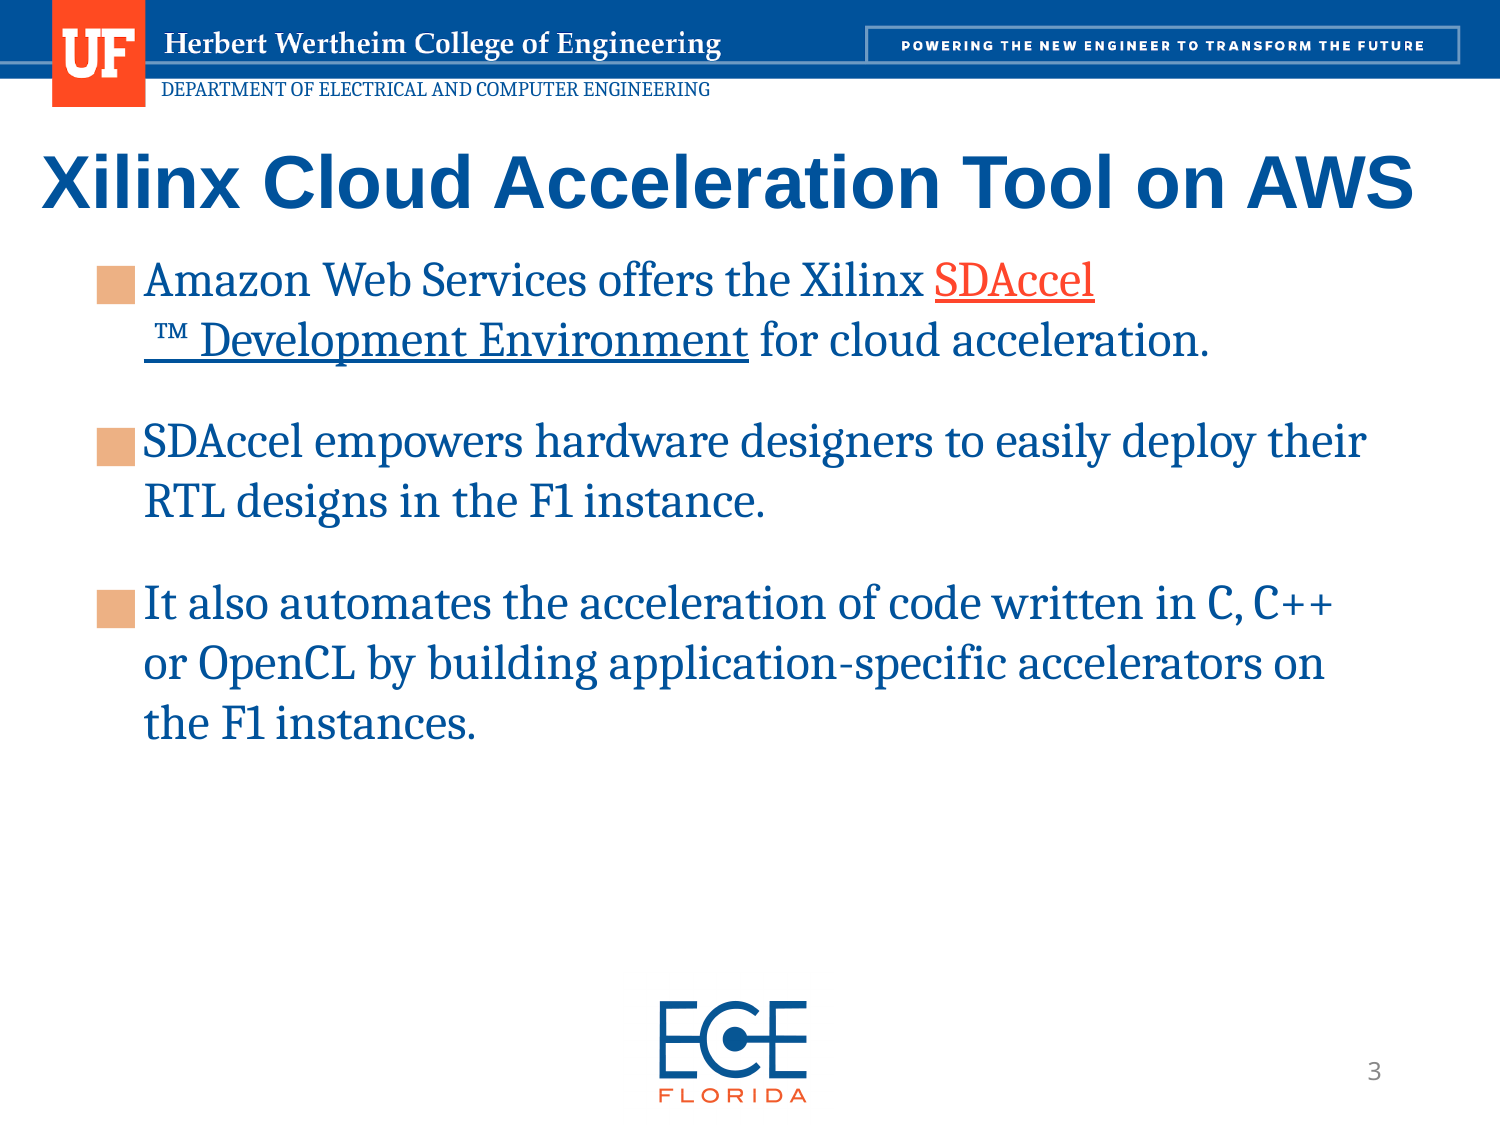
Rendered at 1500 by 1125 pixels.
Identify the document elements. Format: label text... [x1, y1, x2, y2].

slide_number 3 [1059, 1042, 1397, 1103]
picture [623, 972, 834, 1125]
picture [0, 0, 1500, 107]
list Amazon Web Services offers the Xilinx SDAccel ™ Development Environment for cloud acceleration. SDAccel empowers hardware designers to easily deploy their RTL designs in the F1 instance. It also automates the acceleration of code written in C, C++ or OpenCL by building application-specific accelerators on the F1 instances. [53, 238, 1404, 851]
title Xilinx Cloud Acceleration Tool on AWS [26, 126, 1474, 294]
